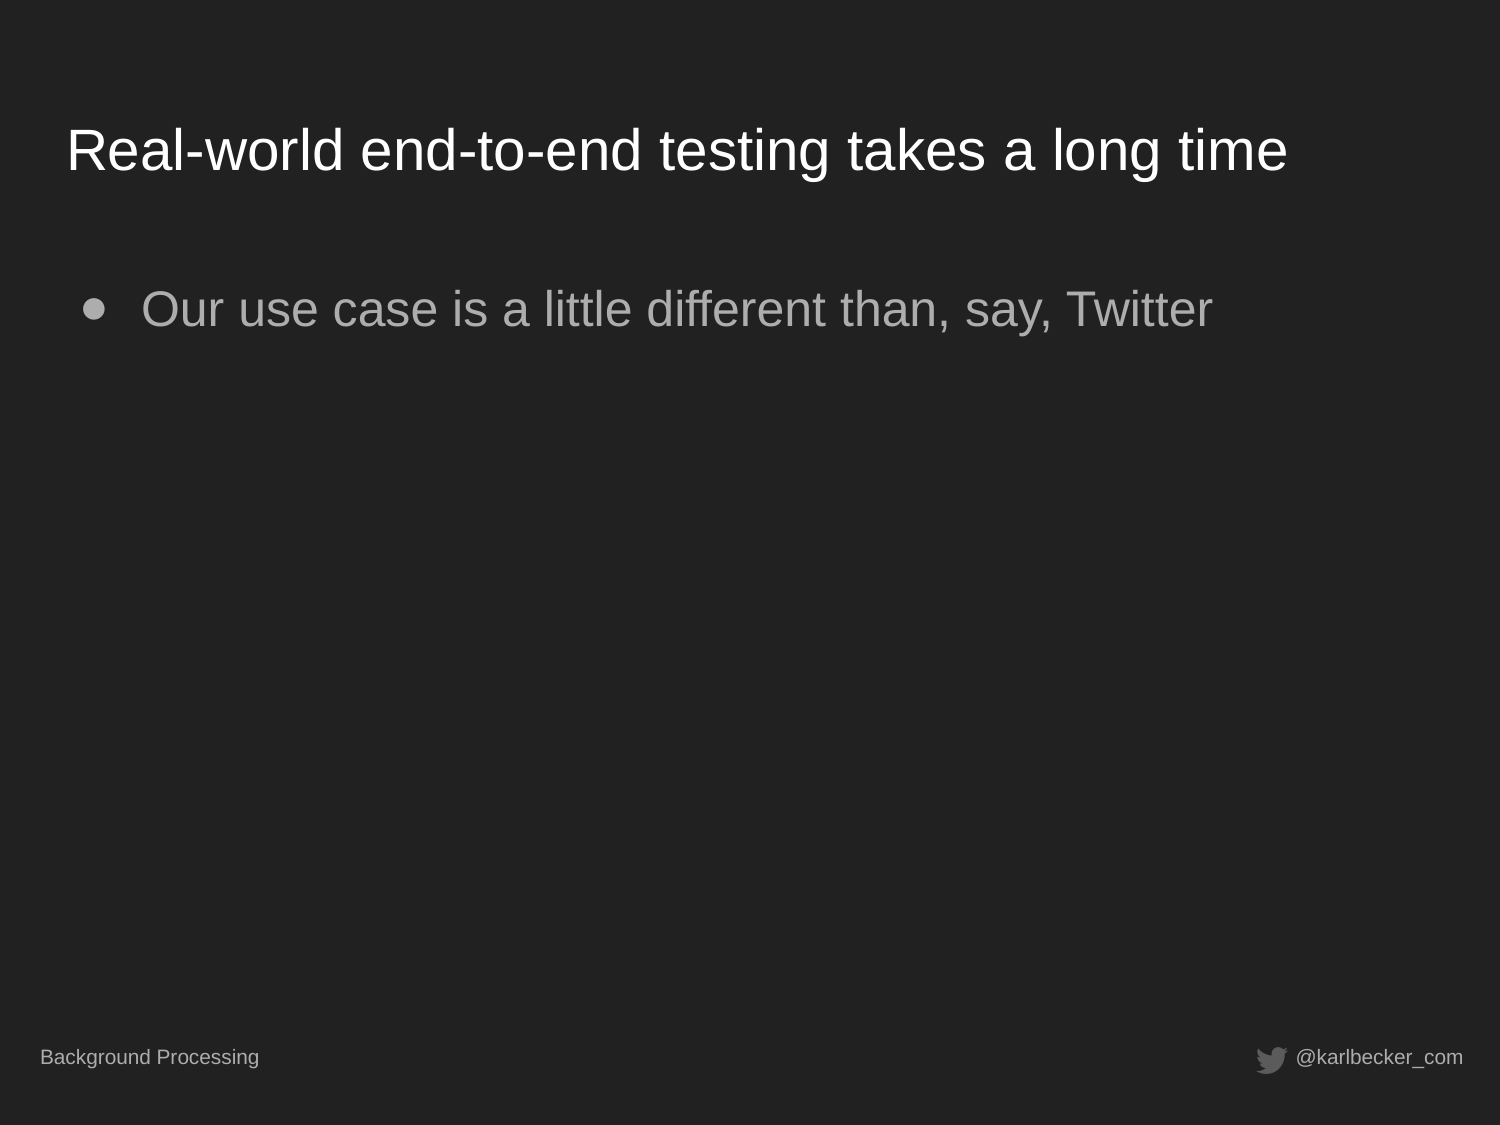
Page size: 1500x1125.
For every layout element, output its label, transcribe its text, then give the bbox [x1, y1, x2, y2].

title Real-world end-to-end testing takes a long time [51, 97, 1449, 223]
picture [1256, 1044, 1288, 1077]
list Our use case is a little different than, say, Twitter [51, 252, 1449, 1000]
